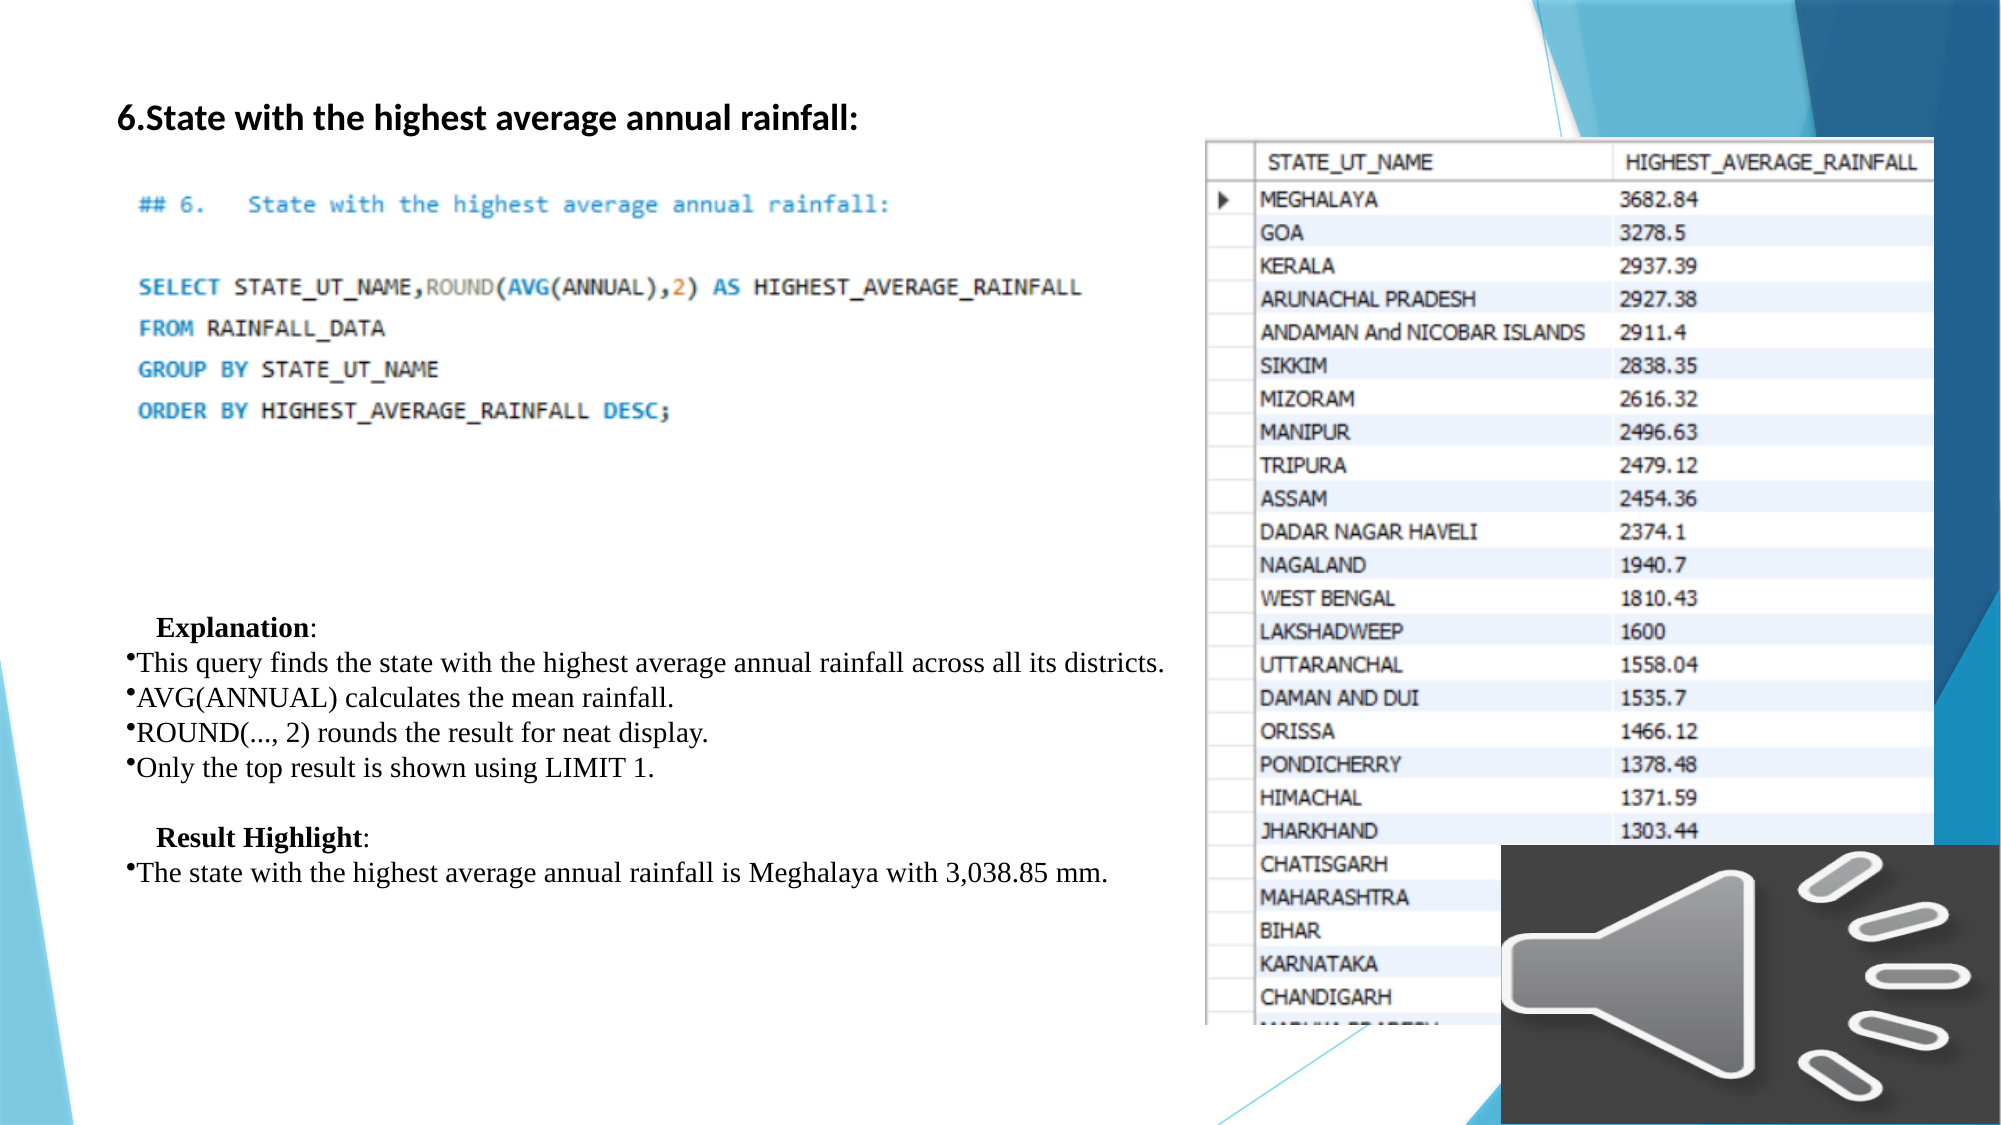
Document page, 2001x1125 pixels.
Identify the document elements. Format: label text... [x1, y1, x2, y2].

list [110, 172, 1103, 511]
text_box 🧾 Explanation: This query finds the state with the highest average annual rainfall across all its districts. AVG(ANNUAL) calculates the mean rainfall. ROUND(..., 2) rounds the result for neat display. Only the top result is shown using LIMIT 1. ✅ Result Highlight: The state with the highest average annual rainfall is Meghalaya with 3,038.85 mm. [111, 600, 1199, 941]
title 6.State with the highest average annual rainfall: [101, 85, 1513, 303]
picture [1204, 136, 2000, 1125]
